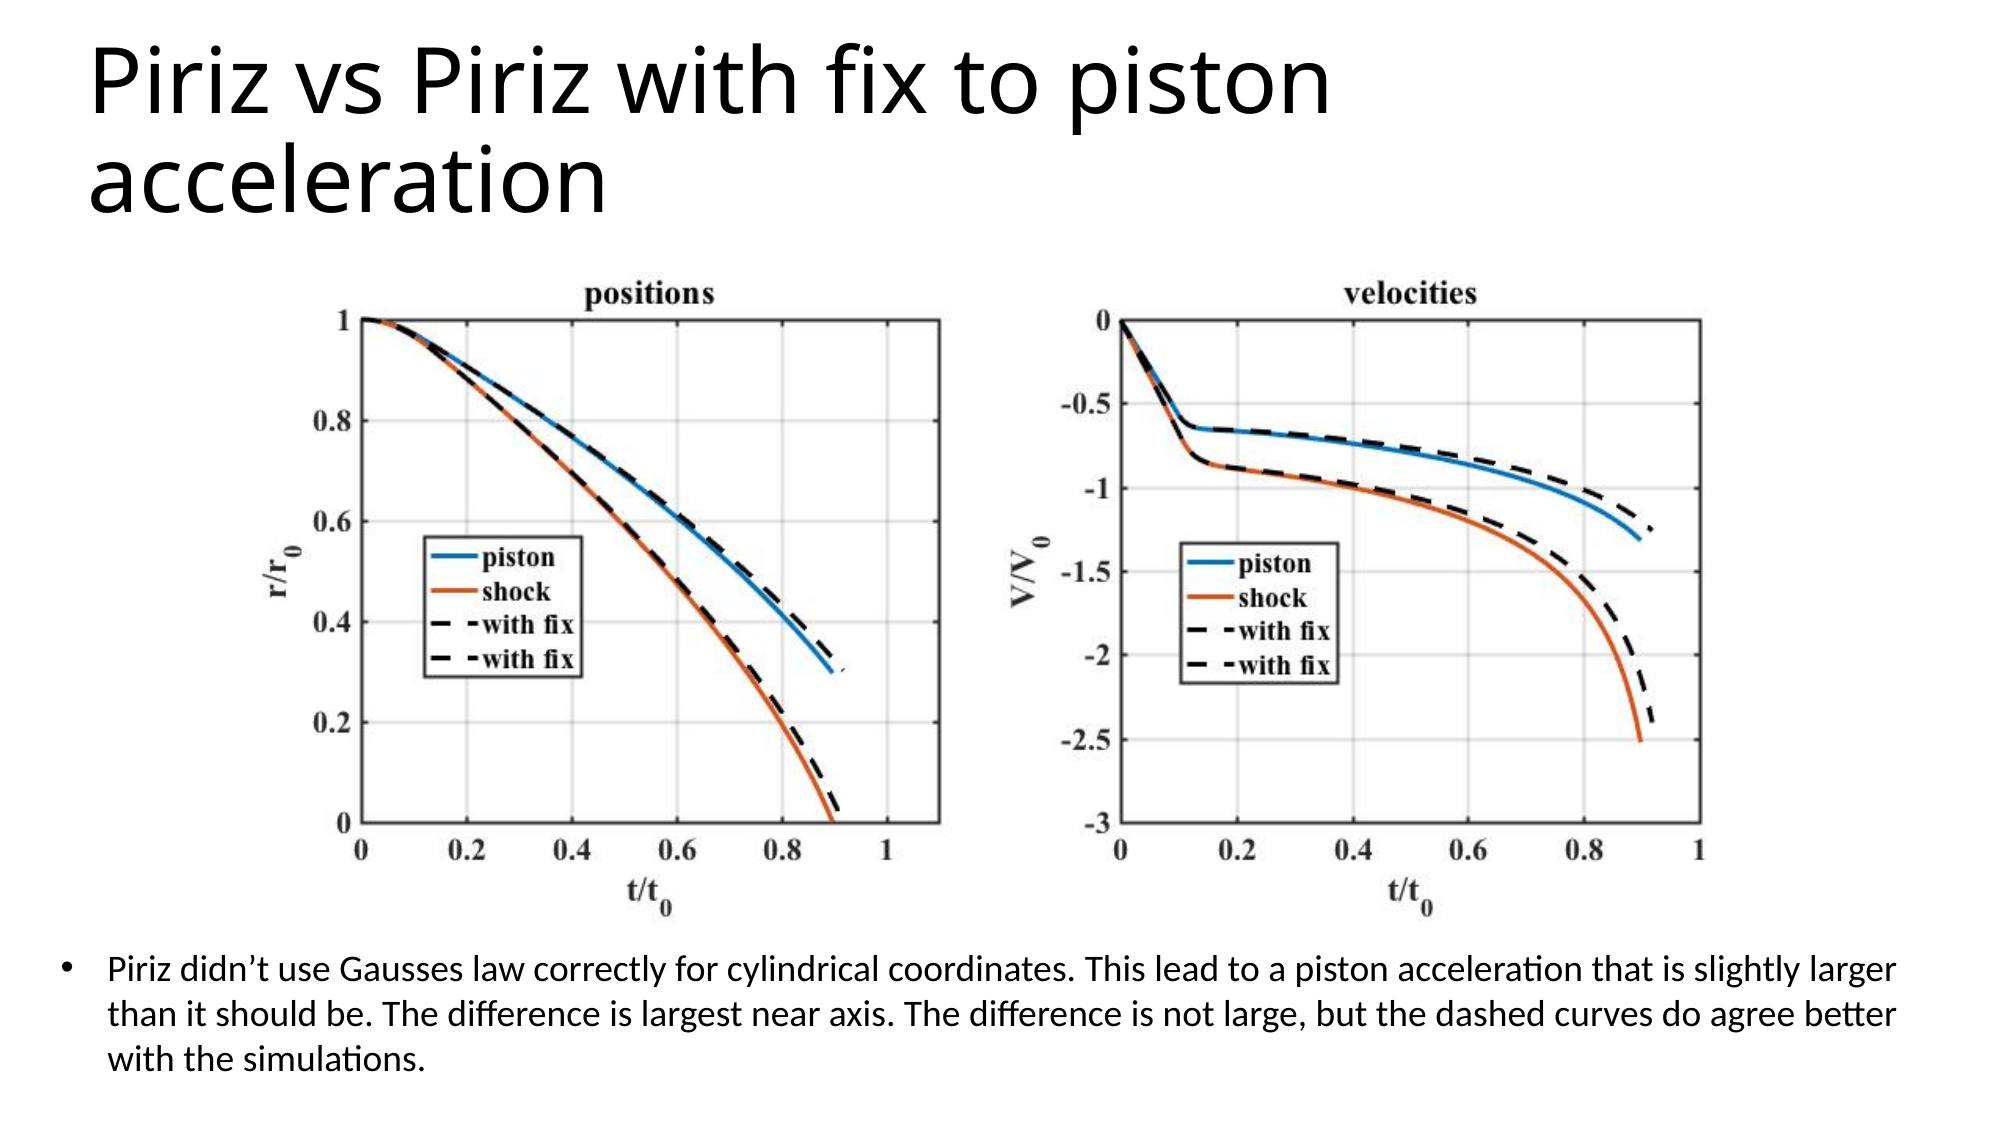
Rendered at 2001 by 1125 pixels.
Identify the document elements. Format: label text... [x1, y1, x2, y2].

text_box Piriz didn’t use Gausses law correctly for cylindrical coordinates. This lead to a piston acceleration that is slightly larger than it should be. The difference is largest near axis. The difference is not large, but the dashed curves do agree better with the simulations. [45, 936, 1917, 1087]
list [137, 271, 1863, 923]
title Piriz vs Piriz with fix to piston acceleration [72, 25, 1852, 242]
